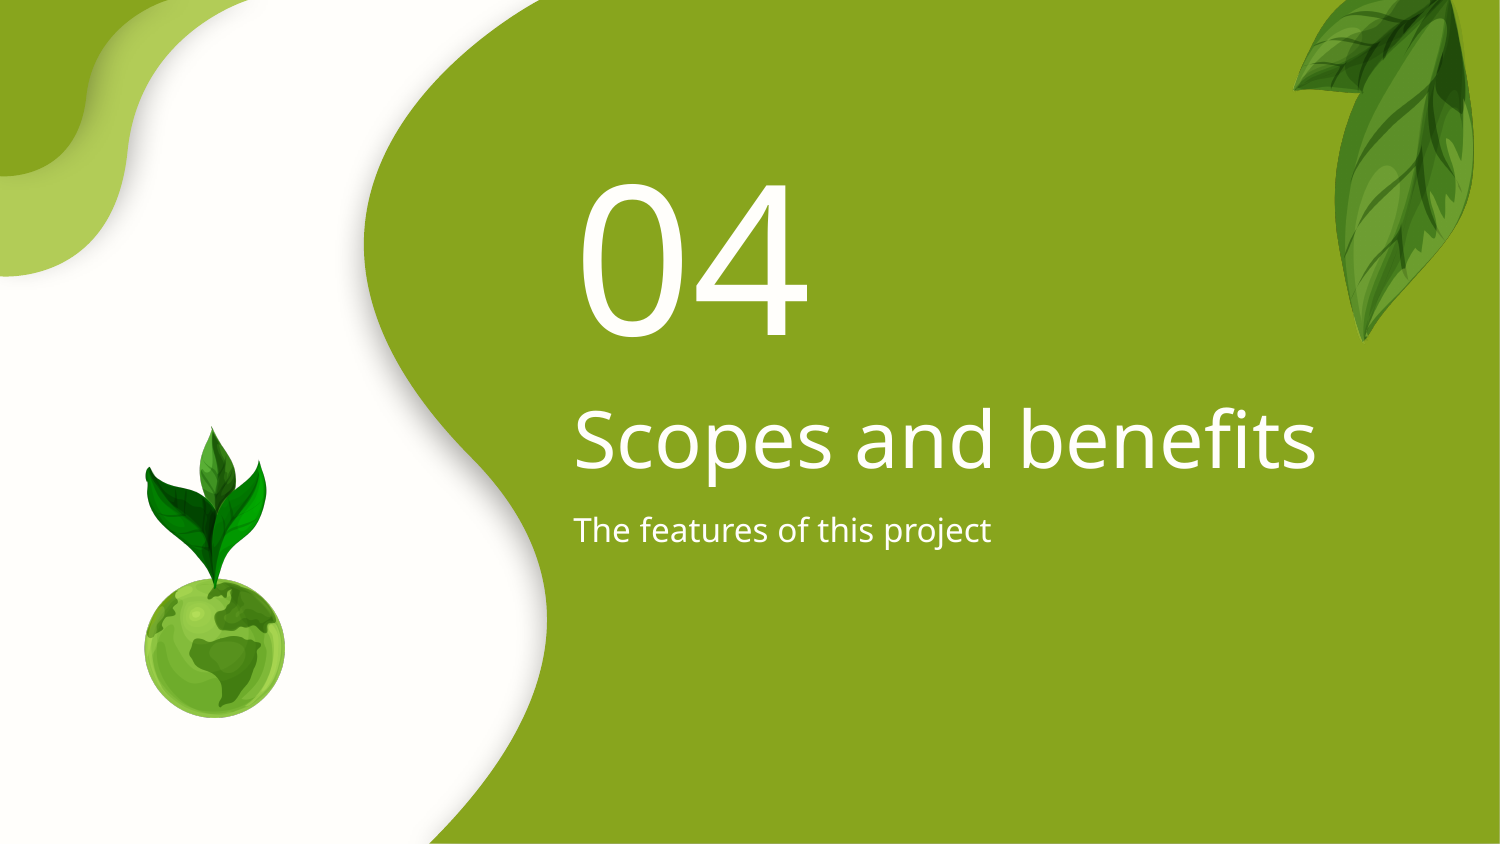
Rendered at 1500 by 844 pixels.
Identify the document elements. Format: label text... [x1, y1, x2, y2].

picture [1281, 0, 1500, 370]
subtitle The features of this project [558, 493, 1413, 572]
title 04 [558, 164, 891, 340]
picture [130, 417, 293, 727]
title Scopes and benefits [558, 372, 1413, 493]
